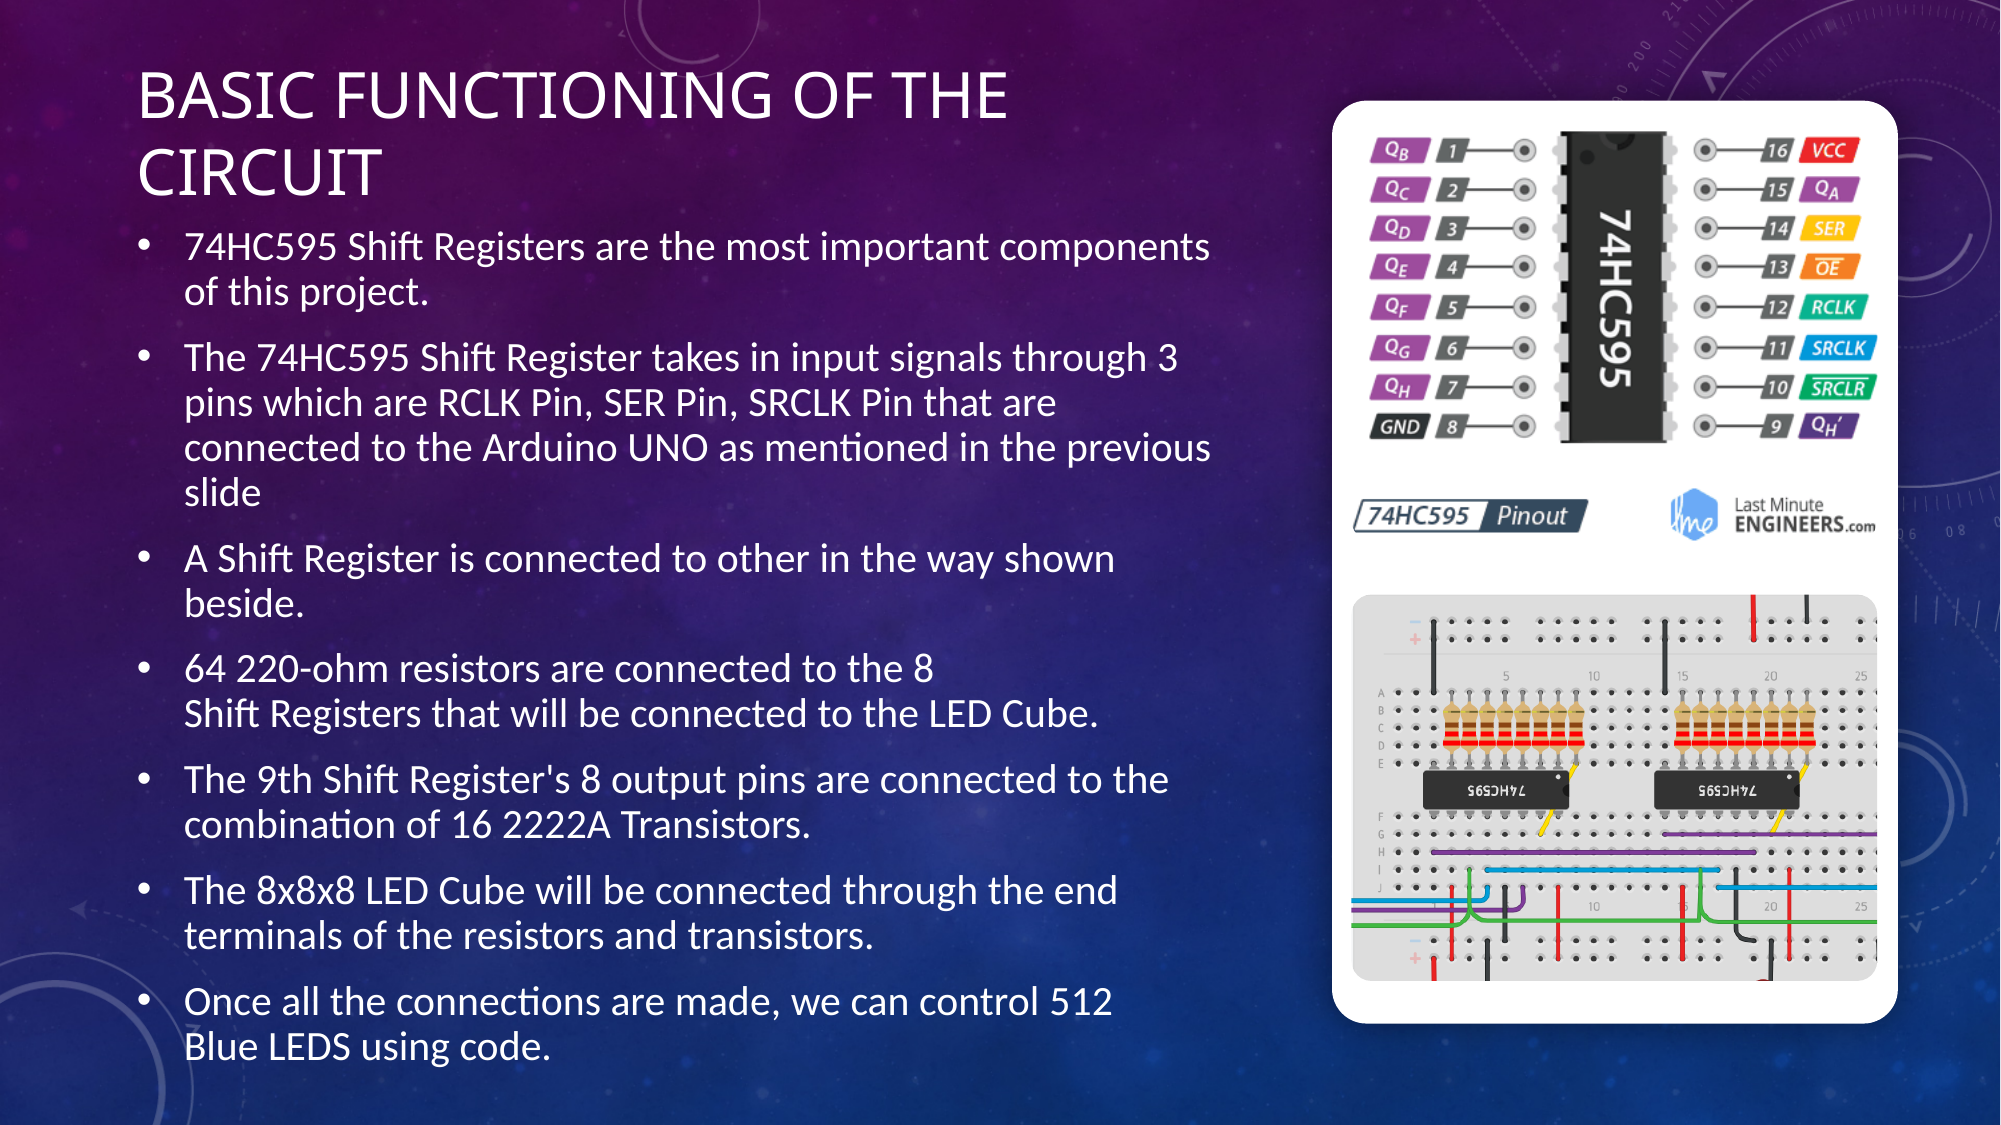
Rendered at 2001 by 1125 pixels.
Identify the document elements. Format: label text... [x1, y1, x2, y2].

title Basic functioning of the circuit [121, 46, 1240, 216]
list 74HC595 Shift Registers are the most important components of this project. The 74HC595 Shift Register takes in input signals through 3 pins which are RCLK Pin, SER Pin, SRCLK Pin that are connected to the Arduino UNO as mentioned in the previous slide A Shift Register is connected to other in the way shown beside. 64 220-ohm resistors are connected to the 8 Shift Registers that will be connected to the LED Cube. The 9th Shift Register's 8 output pins are connected to the combination of 16 2222A Transistors. The 8x8x8 LED Cube will be connected through the end terminals of the resistors and transistors. Once all the connections are made, we can control 512 Blue LEDS using code. [121, 216, 1240, 1090]
picture [0, 0, 2001, 1125]
text_box [1334, 103, 1896, 1021]
